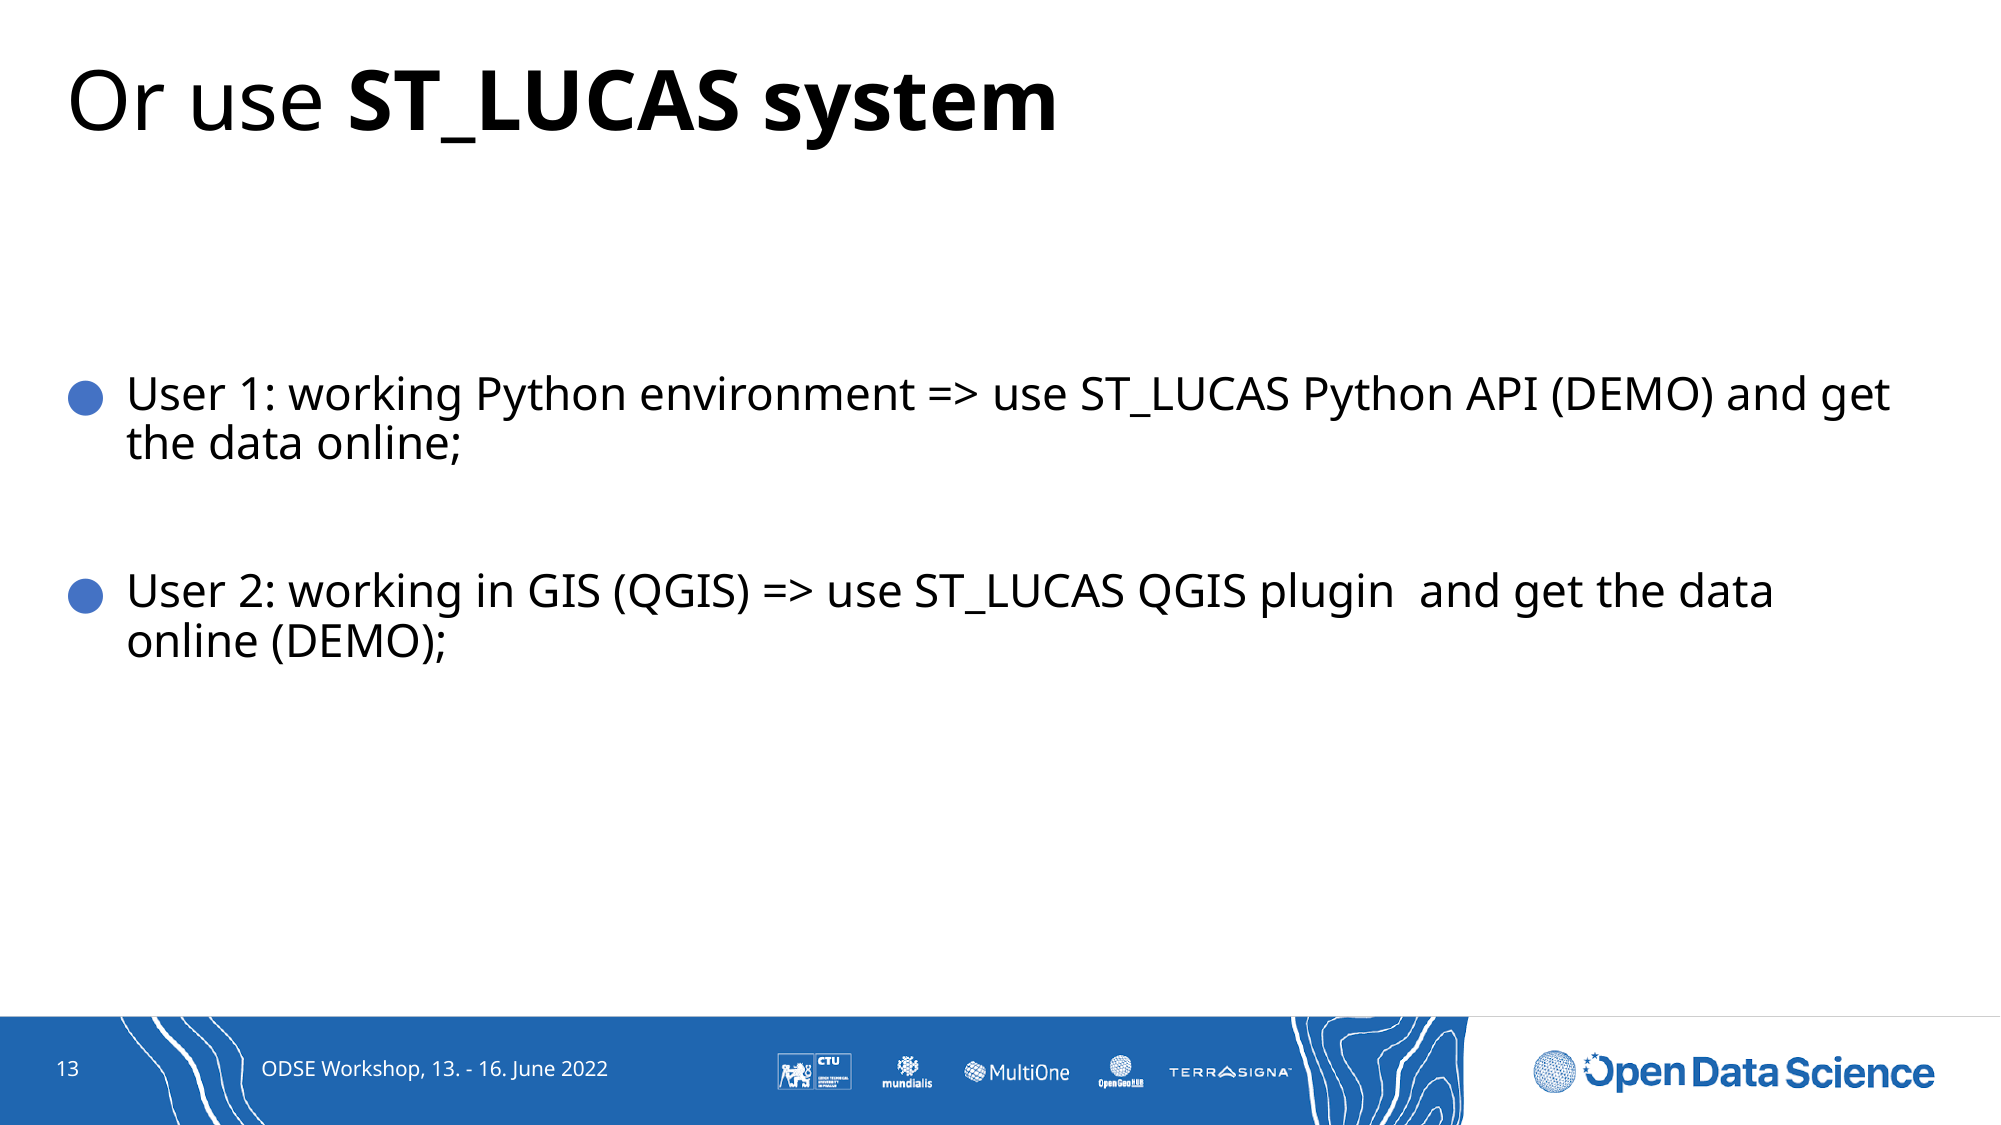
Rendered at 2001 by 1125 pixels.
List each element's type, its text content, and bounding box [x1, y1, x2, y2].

title Or use ST_LUCAS system [51, 50, 1933, 209]
list User 1: working Python environment => use ST_LUCAS Python API (DEMO) and get the data online; User 2: working in GIS (QGIS) => use ST_LUCAS QGIS plugin and get the data online (DEMO); [51, 209, 1933, 993]
footer ODSE Workshop, 13. - 16. June 2022 [246, 1047, 777, 1108]
slide_number 13 [40, 1047, 174, 1108]
picture [0, 0, 2001, 1125]
